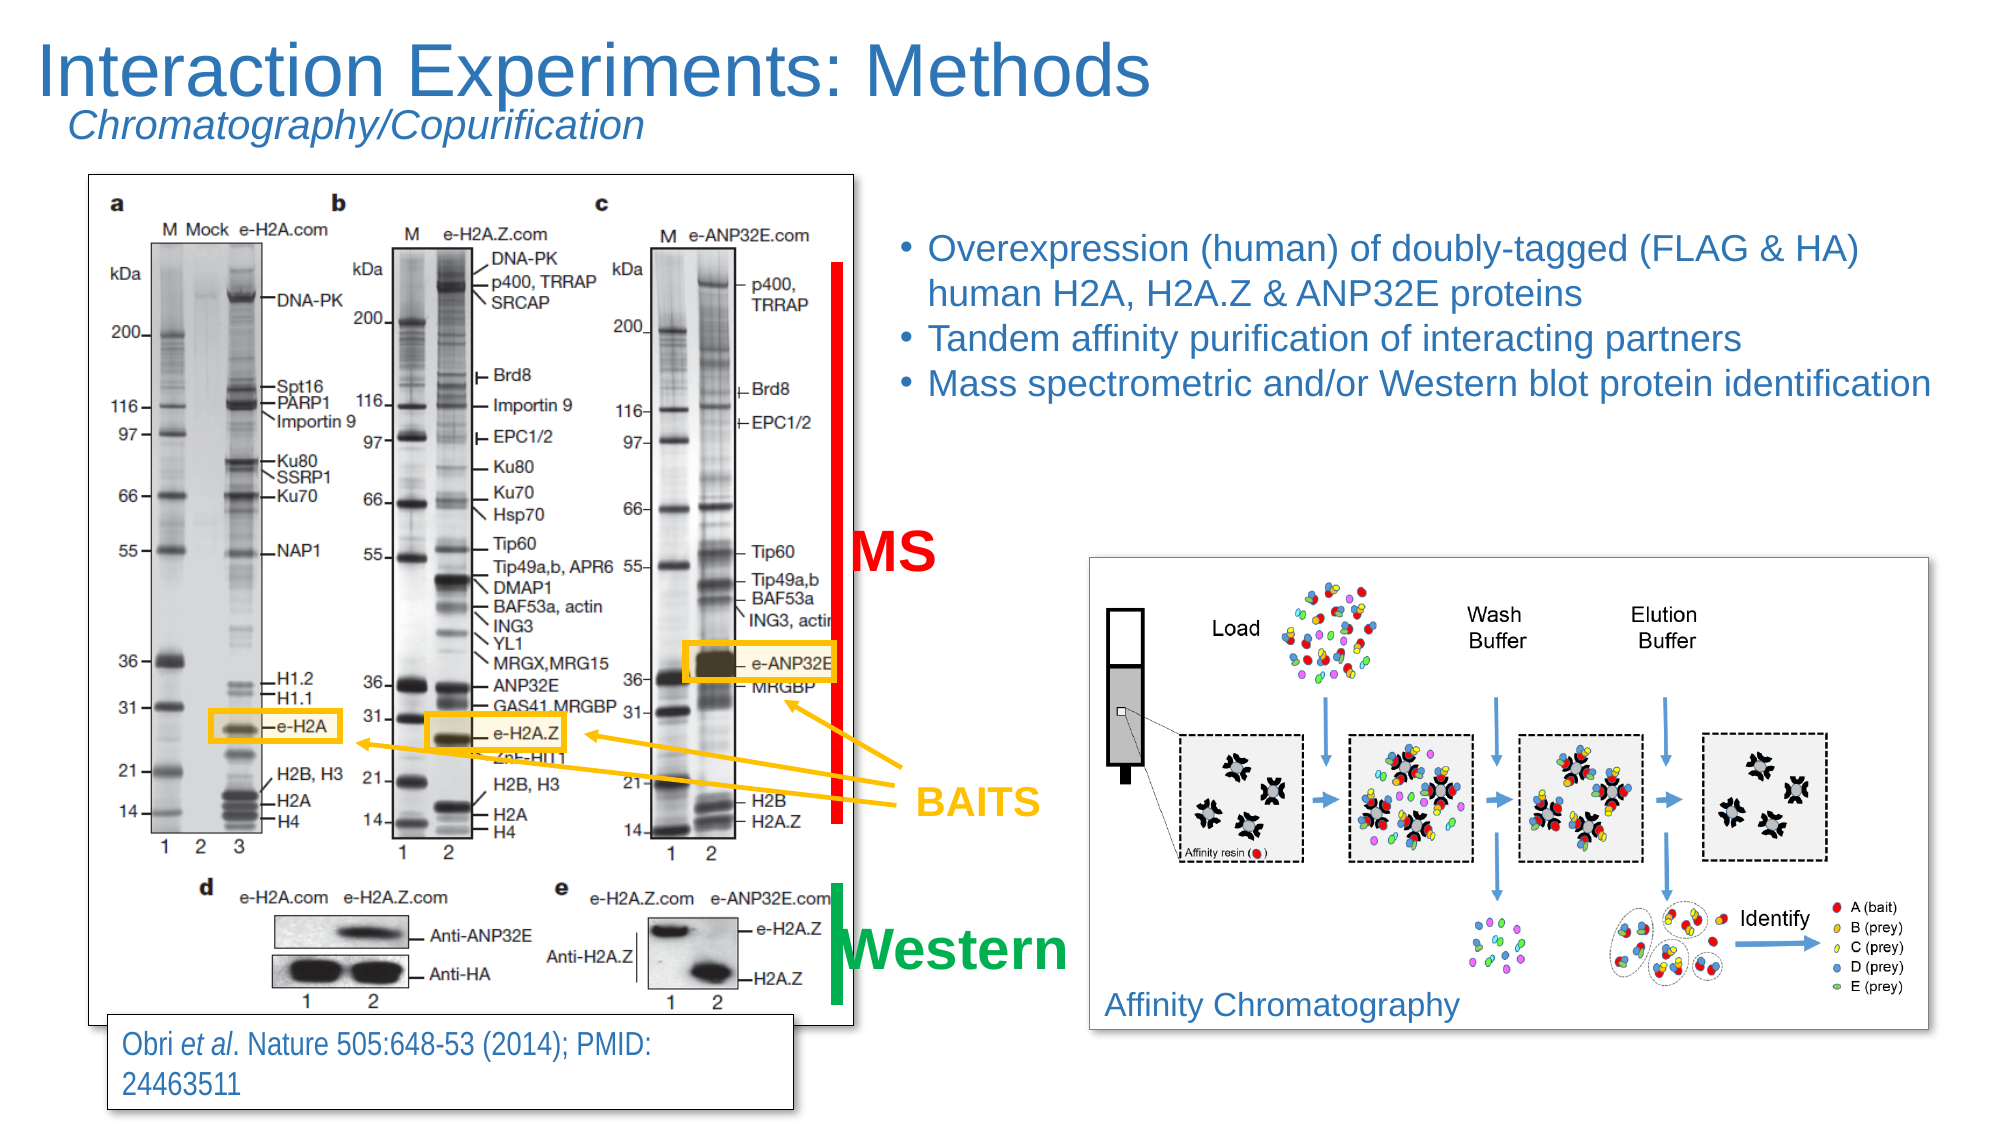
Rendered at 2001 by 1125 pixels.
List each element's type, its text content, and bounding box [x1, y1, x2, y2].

text_box Obri et al. Nature 505:648-53 (2014); PMID: 24463511 [107, 1026, 794, 1110]
text_box Interaction Experiments: Methods [21, 13, 1169, 119]
text_box Western [854, 904, 1084, 989]
text_box Overexpression (human) of doubly-tagged (FLAG & HA) human H2A, H2A.Z & ANP32E proteins Tandem affinity purification of interacting partners Mass spectrometric and/or Western blot protein identification [865, 216, 1948, 412]
picture [1089, 557, 1929, 1030]
text_box MS [854, 506, 953, 591]
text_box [210, 642, 1057, 834]
text_box Chromatography/Copurification [52, 90, 661, 155]
picture [88, 174, 854, 1026]
